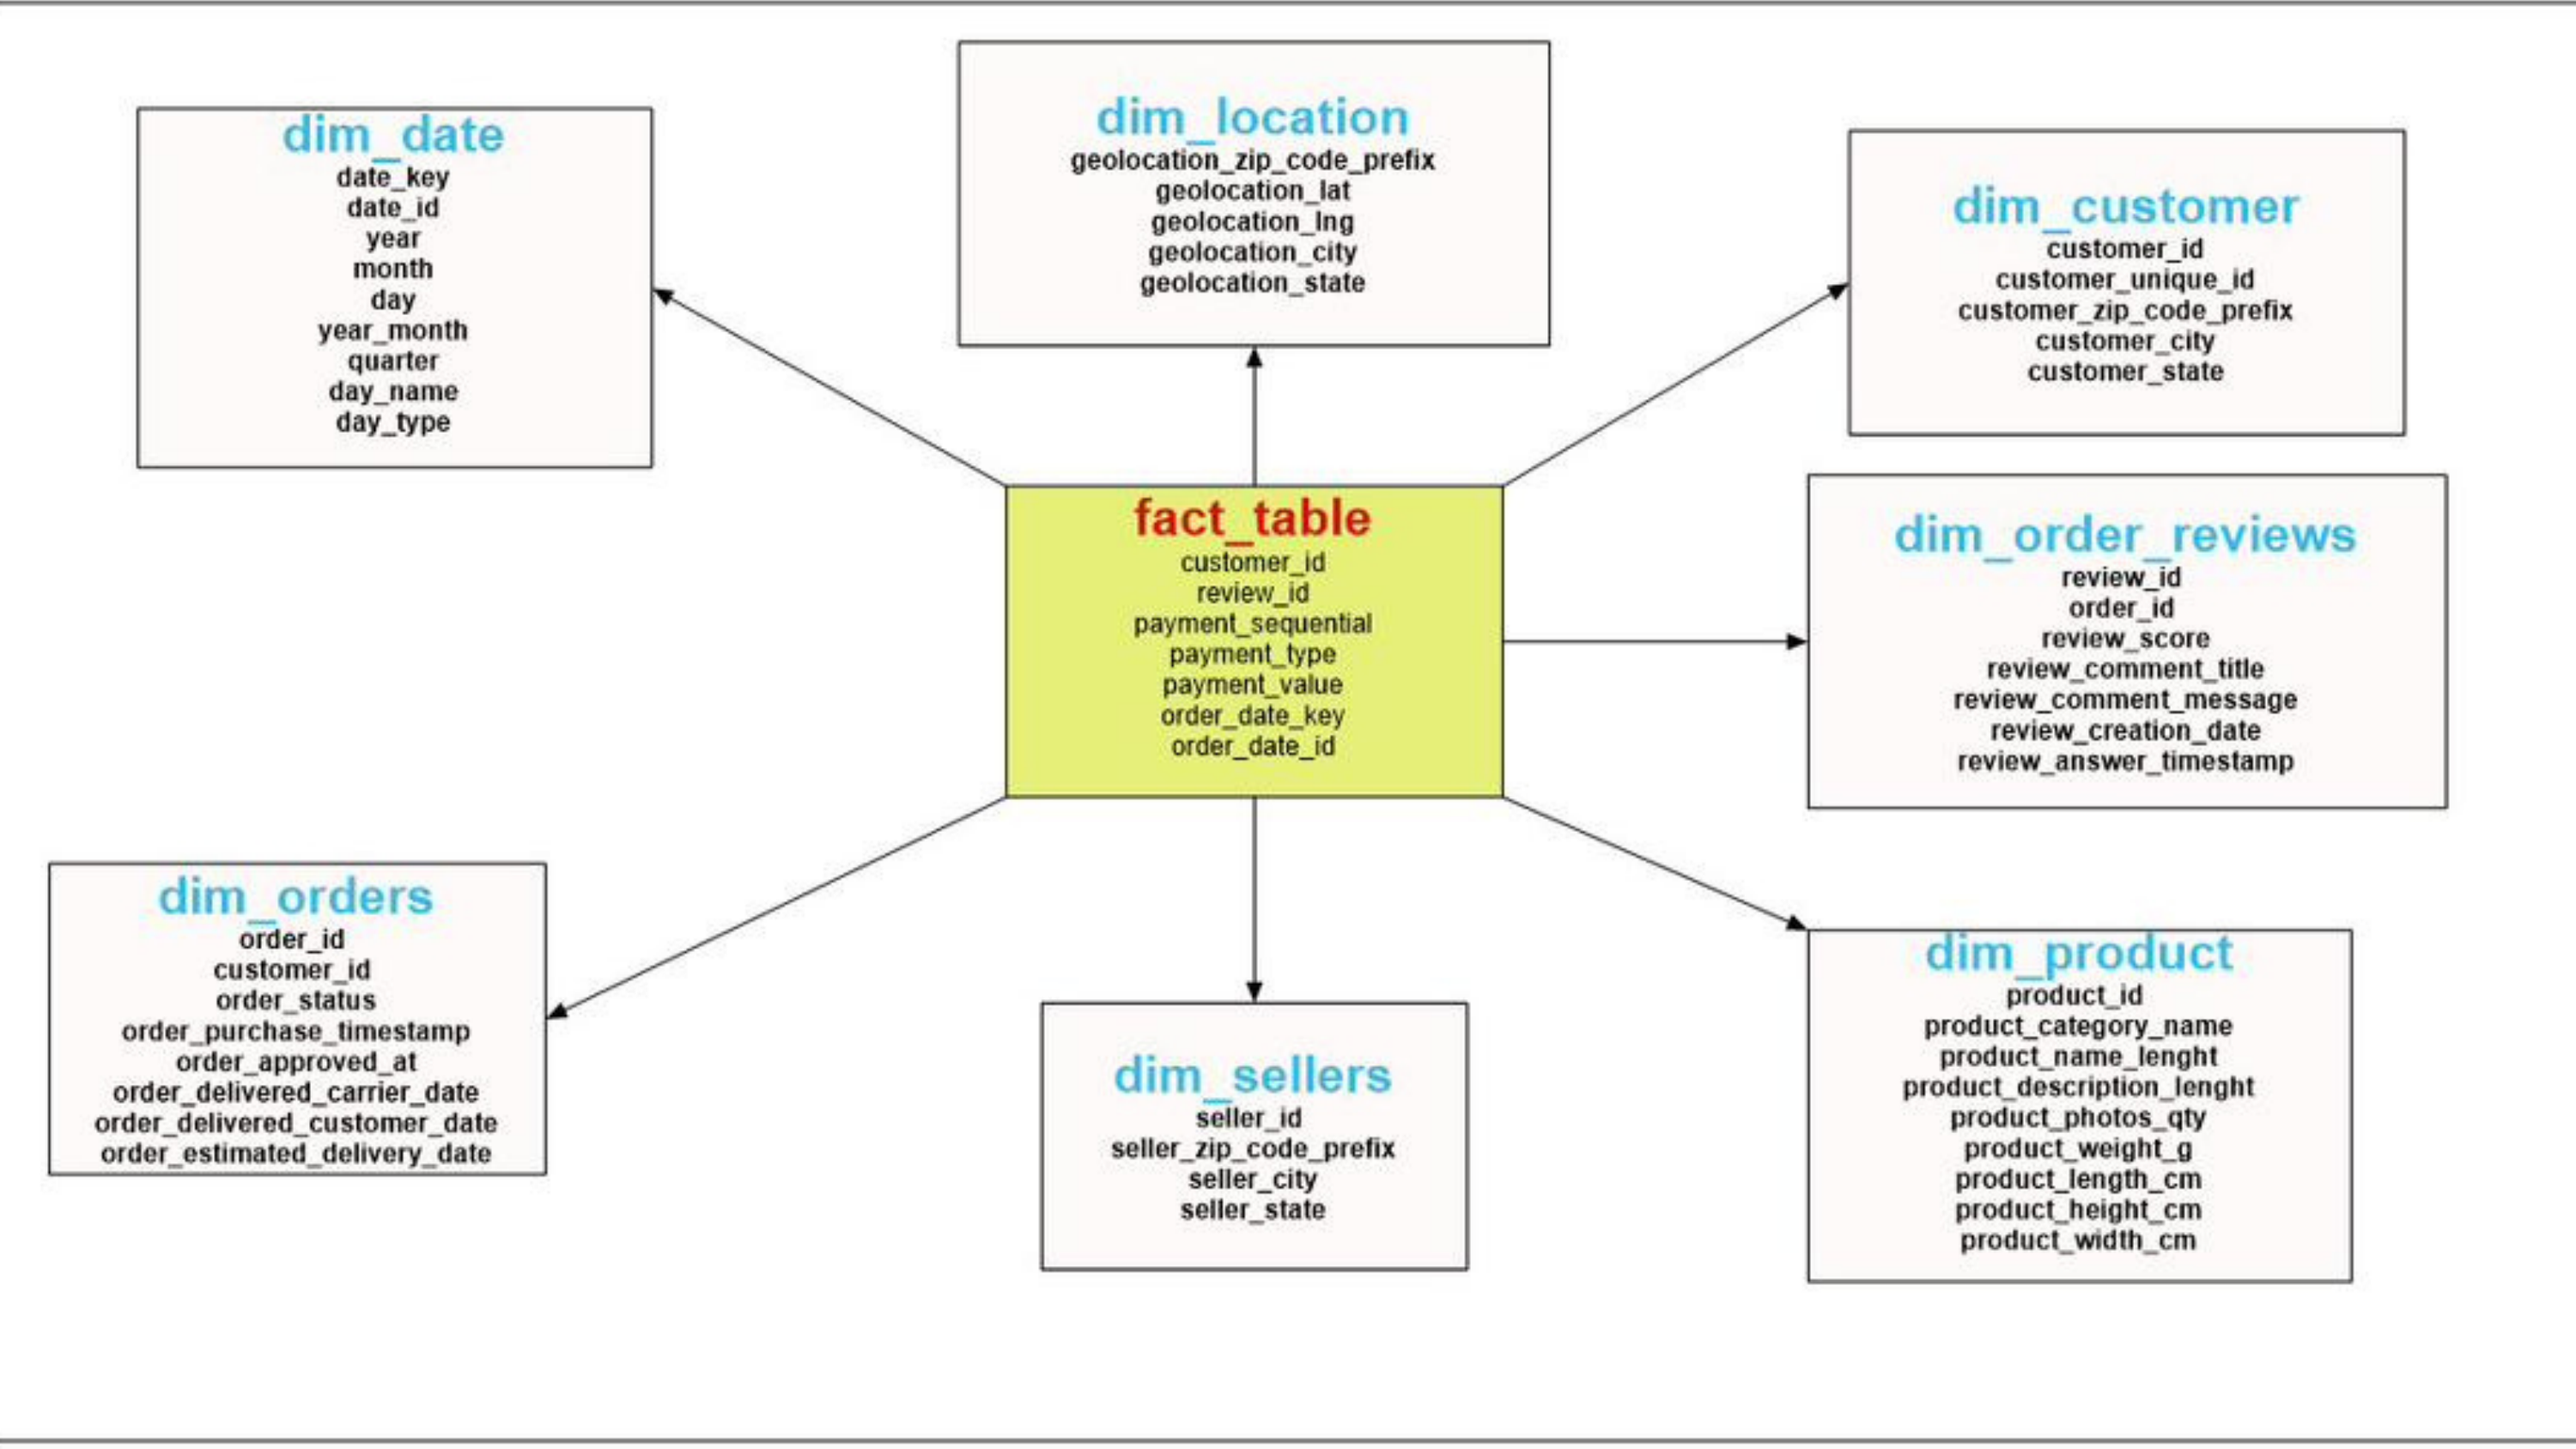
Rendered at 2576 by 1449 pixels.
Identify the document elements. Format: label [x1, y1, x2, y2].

text_box [0, 0, 2576, 1449]
